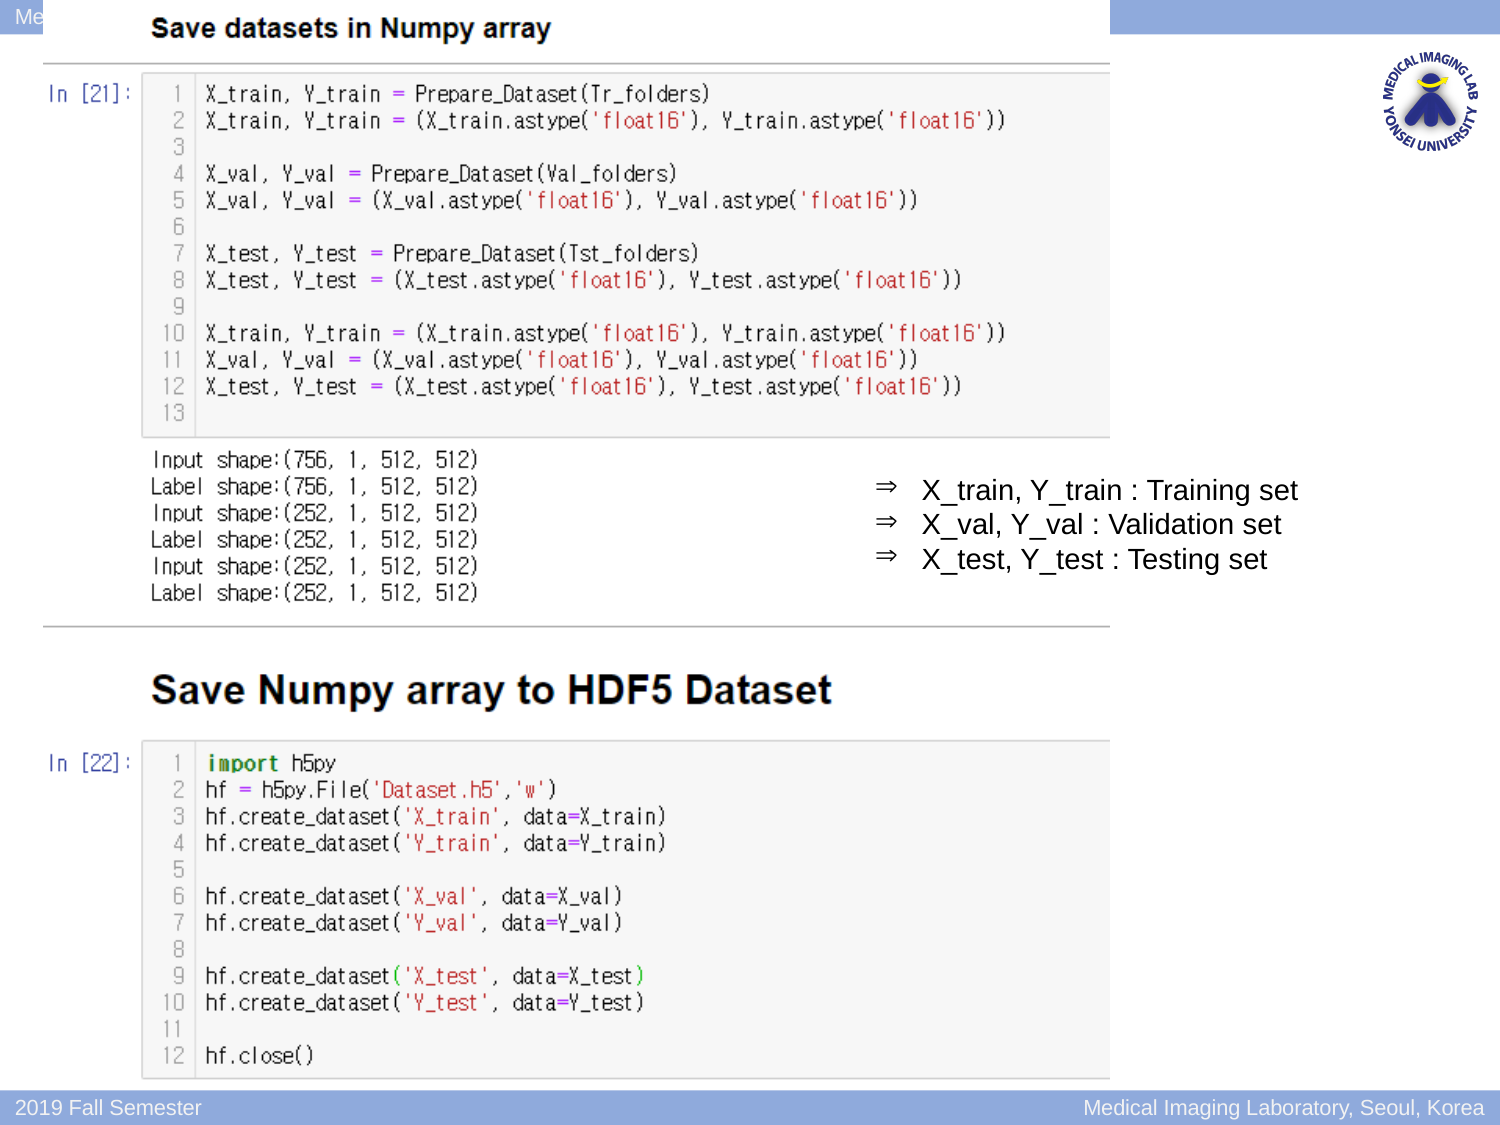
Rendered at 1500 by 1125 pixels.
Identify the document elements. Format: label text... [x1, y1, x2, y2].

picture [1383, 52, 1478, 151]
picture [43, 0, 1110, 1090]
text_box X_train, Y_train : Training set X_val, Y_val : Validation set X_test, Y_test : Testing set [1110, 463, 1422, 583]
